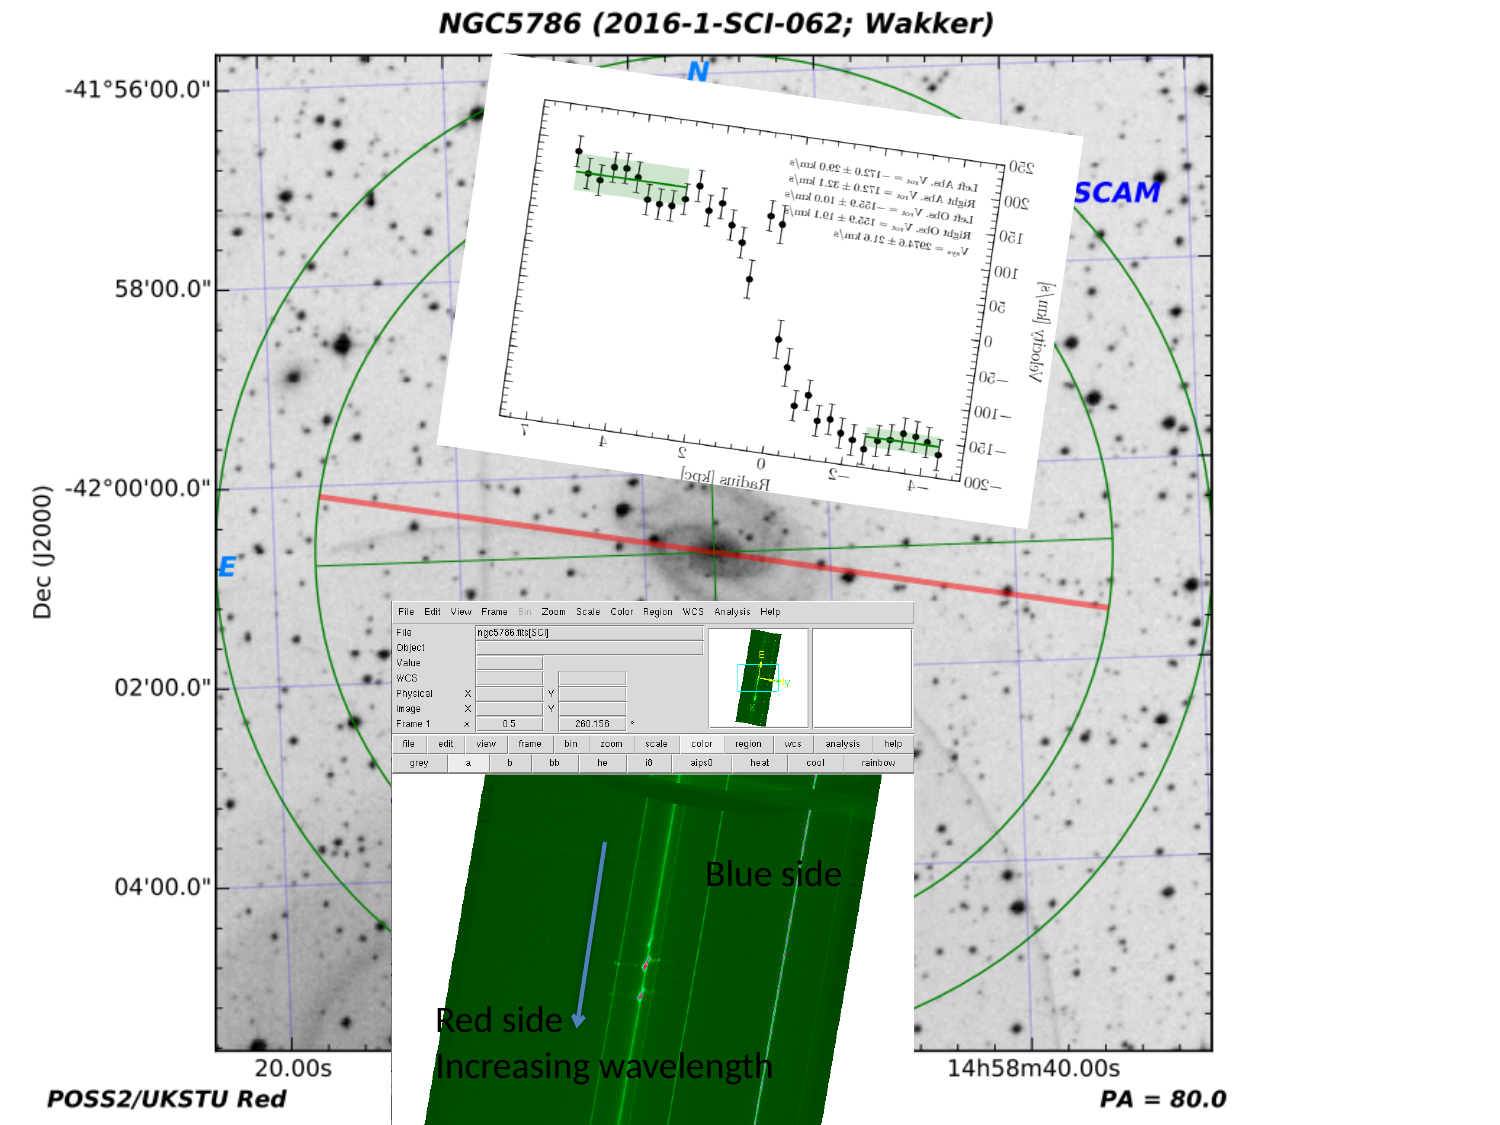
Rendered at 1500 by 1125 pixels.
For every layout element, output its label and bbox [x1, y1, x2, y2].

text_box [576, 841, 606, 1029]
picture [19, 0, 1236, 1125]
